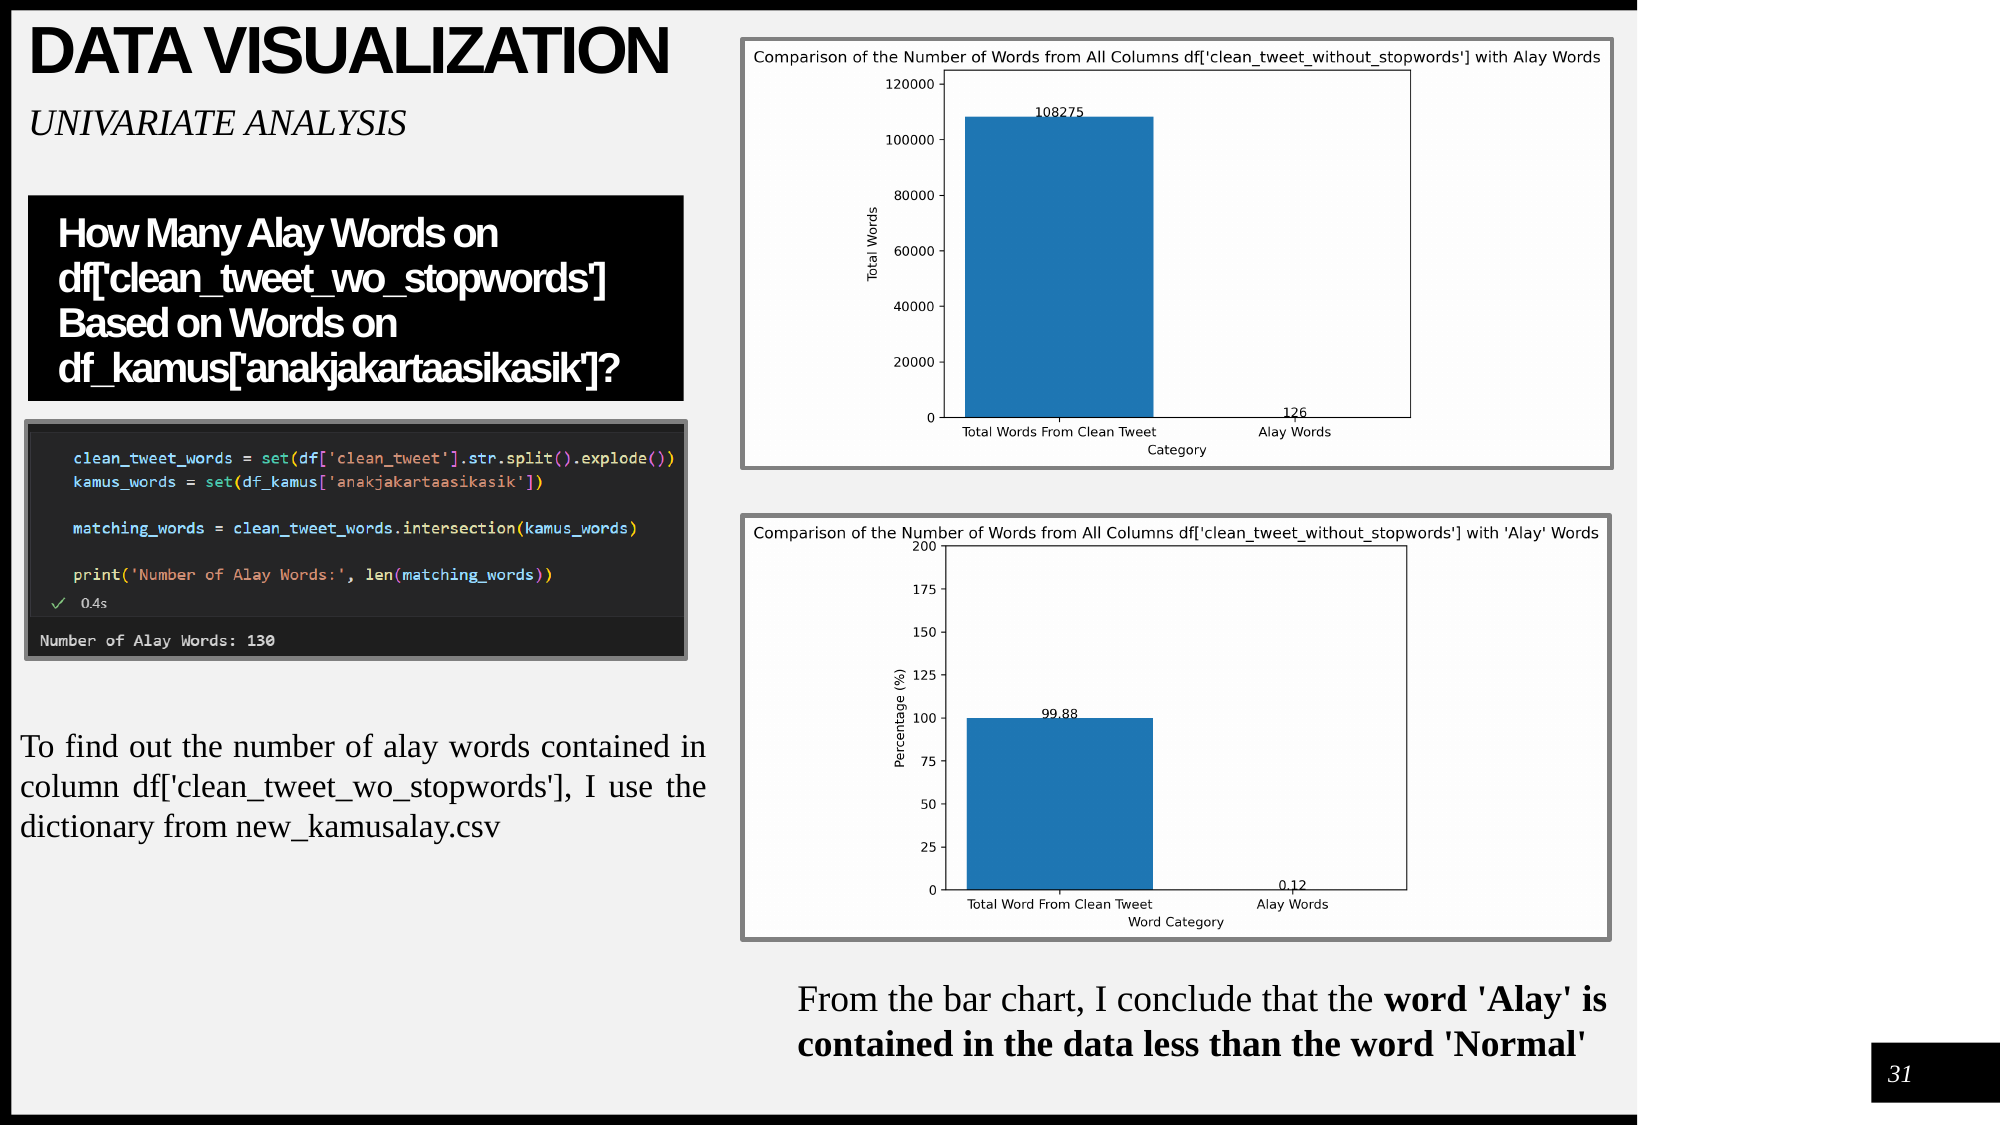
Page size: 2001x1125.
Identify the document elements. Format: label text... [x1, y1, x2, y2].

title DATA VISUALIZATION [28, 16, 1538, 88]
picture [28, 424, 684, 657]
picture [744, 517, 1608, 938]
text_box To find out the number of alay words contained in column df['clean_tweet_wo_stopwords'], I use the dictionary from new_kamusalay.csv [5, 716, 723, 852]
list UNIVARIATE ANALYSIS [28, 103, 740, 163]
picture [744, 41, 1610, 466]
text_box From the bar chart, I conclude that the word 'Alay' is contained in the data less than the word 'Normal' [782, 966, 1670, 1072]
list How Many Alay Words on df['clean_tweet_wo_stopwords'] Based on Words on df_kamus['anakjakartaasikasik']? [28, 195, 684, 401]
slide_number 31 [1877, 1050, 1924, 1096]
